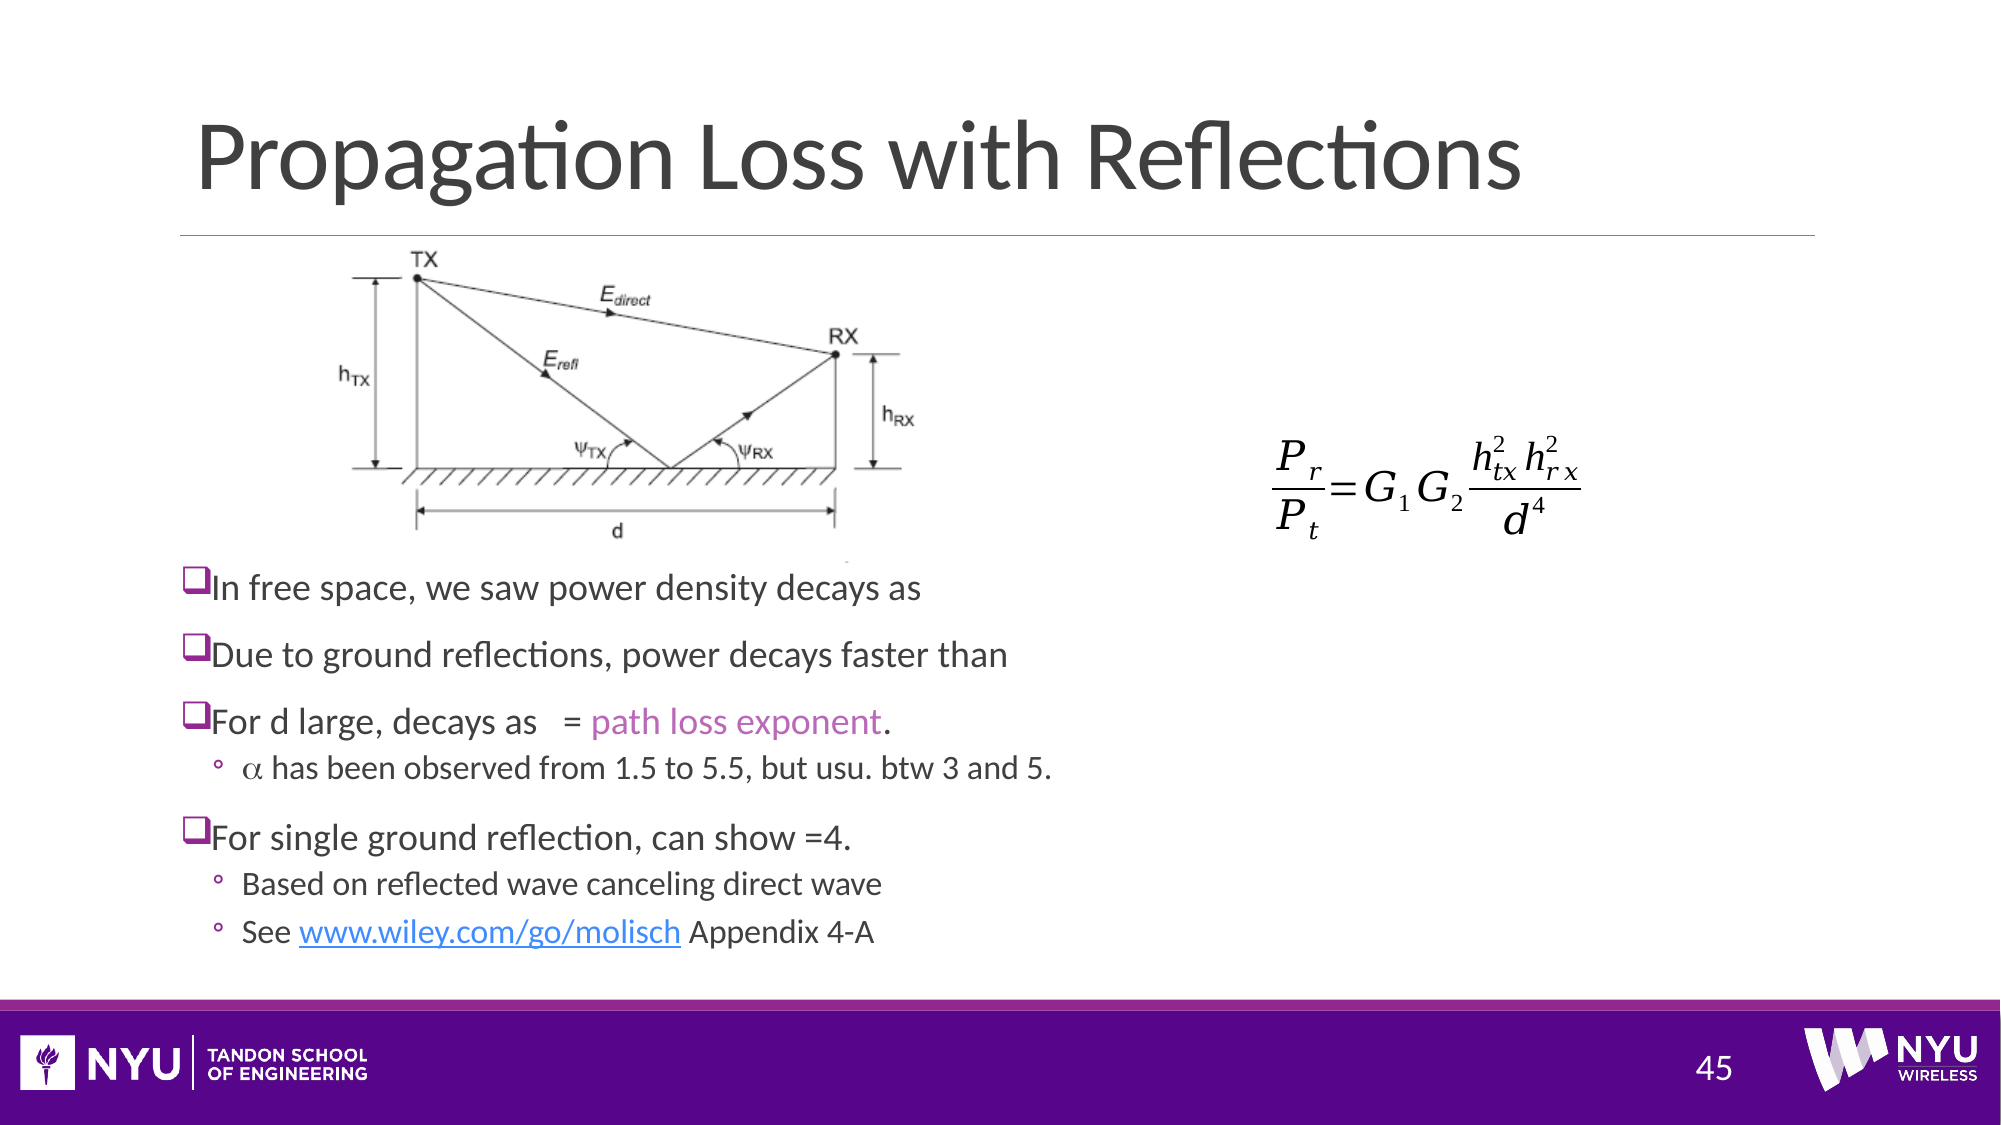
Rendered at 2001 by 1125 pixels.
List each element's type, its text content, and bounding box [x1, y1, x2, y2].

title Propagation Loss with Reflections [180, 47, 1830, 218]
slide_number 45 [1533, 1035, 1749, 1096]
picture [314, 239, 942, 563]
